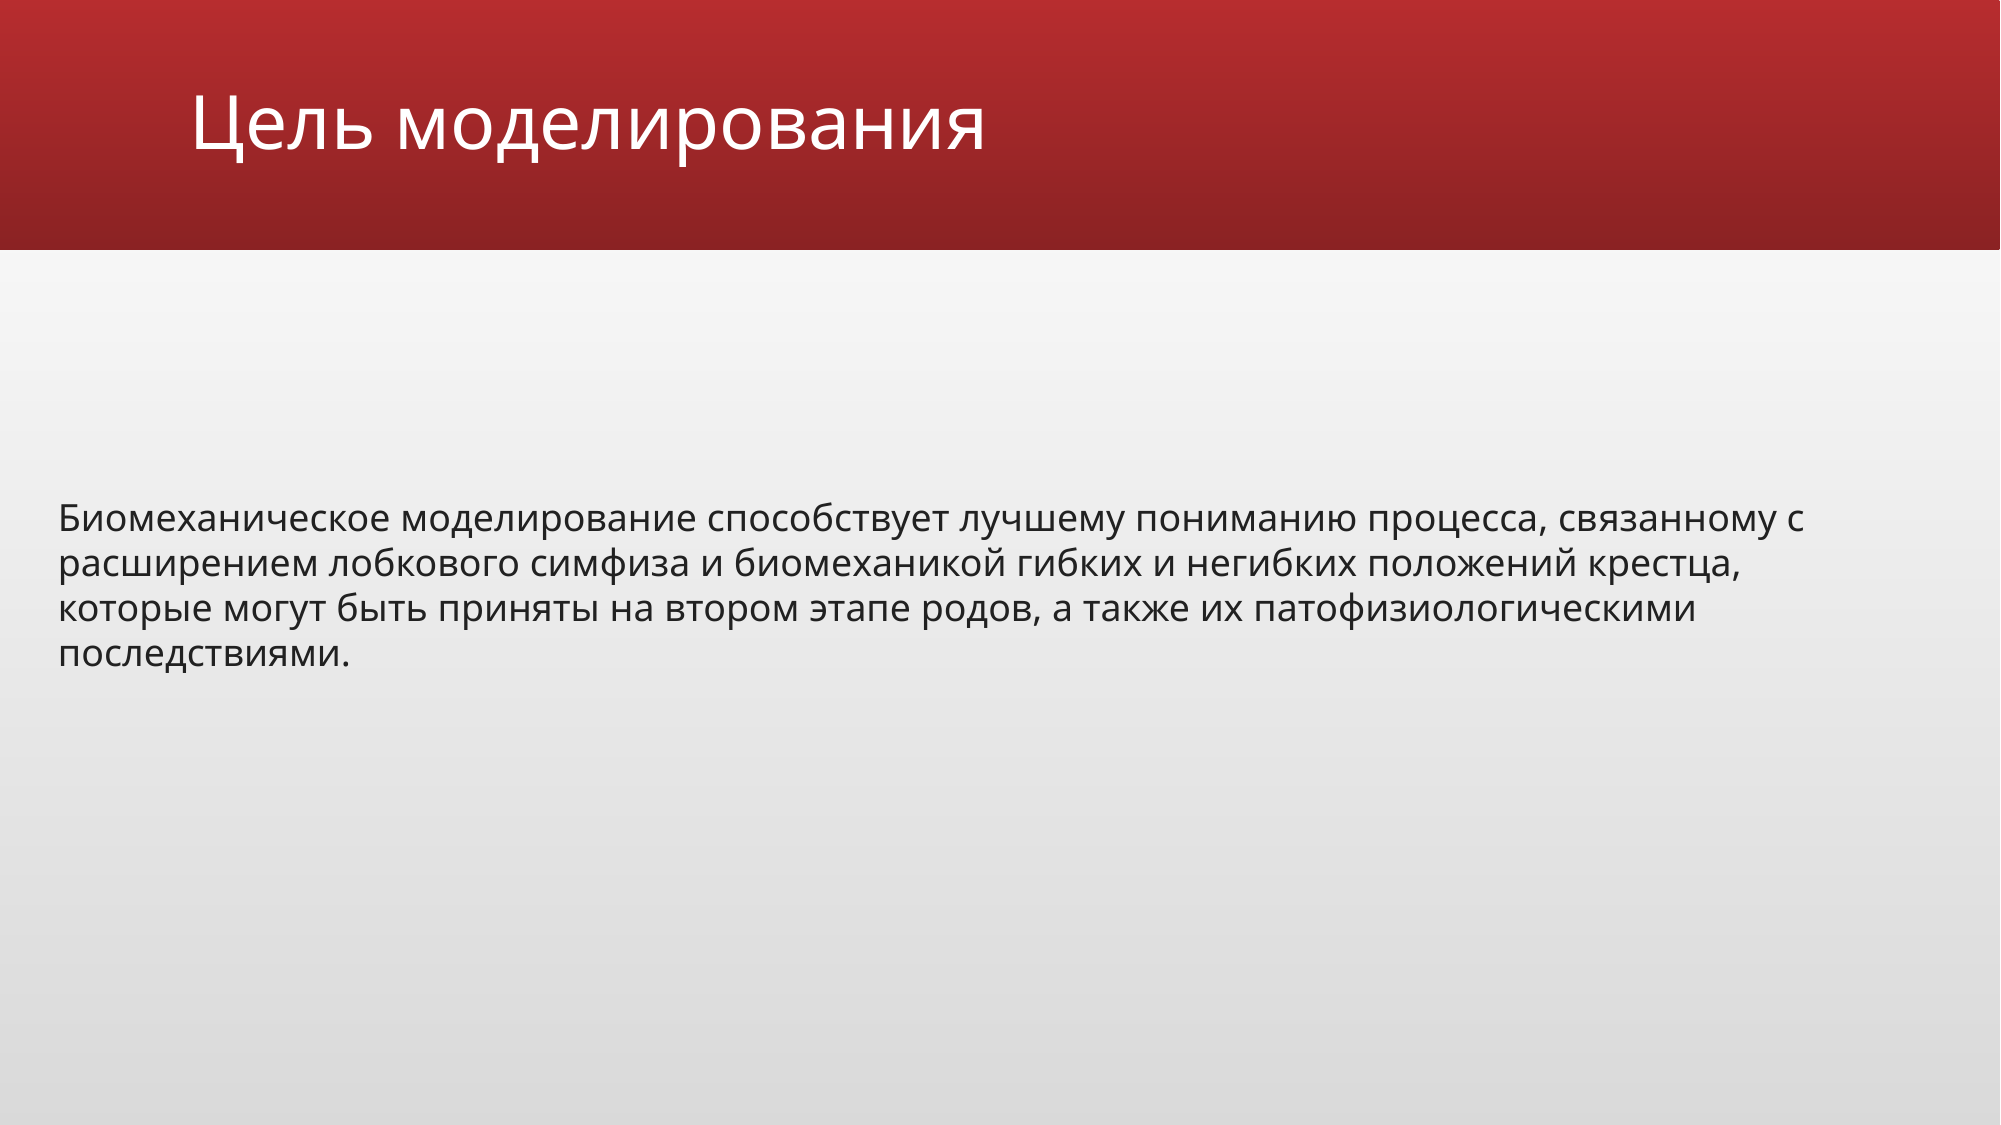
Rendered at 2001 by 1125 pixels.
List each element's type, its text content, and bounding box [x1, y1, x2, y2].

text_box Биомеханическое моделирование способствует лучшему пониманию процесса, связанному с расширением лобкового симфиза и биомеханикой гибких и негибких положений крестца, которые могут быть приняты на втором этапе родов, а также их патофизиологическими последствиями. [43, 486, 1910, 682]
title Цель моделирования [174, 16, 1825, 234]
